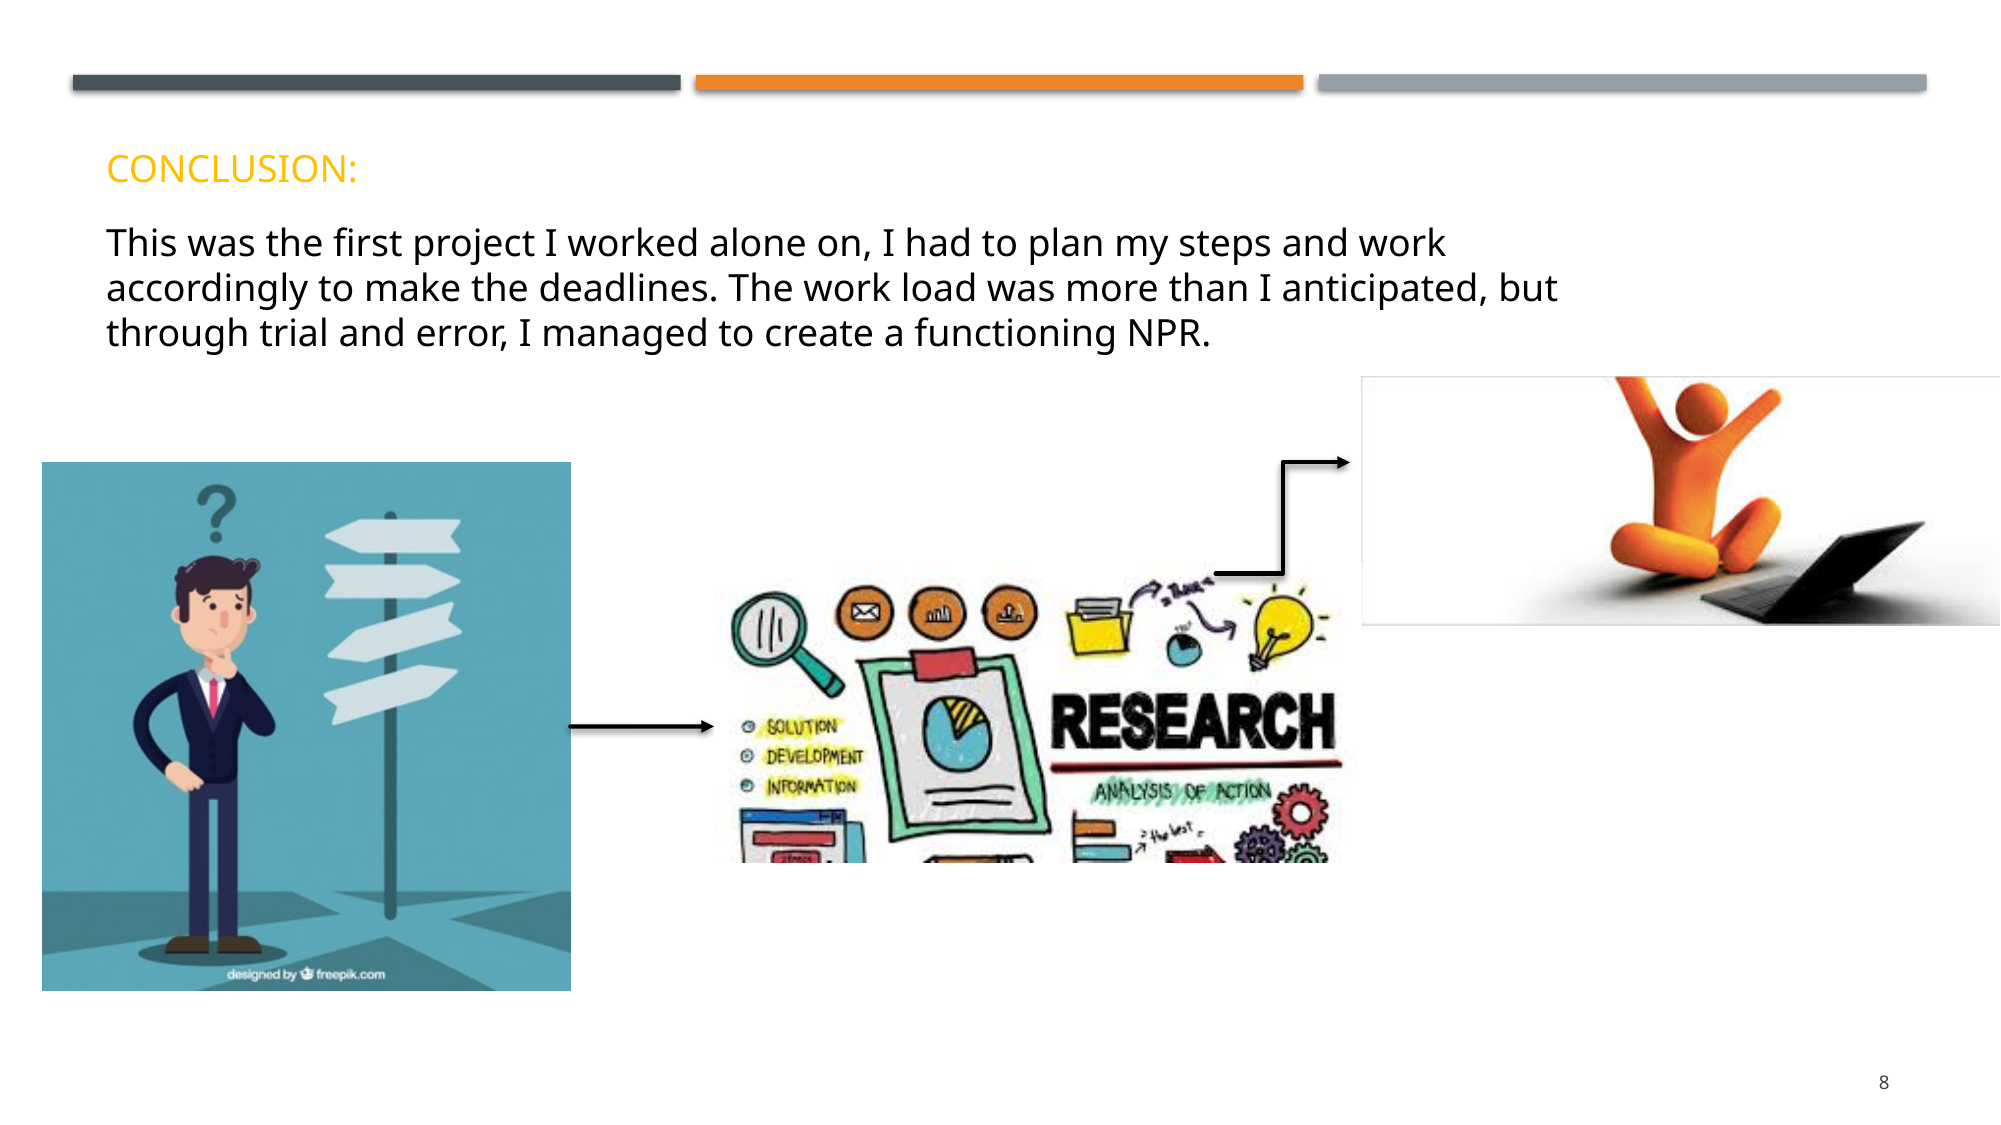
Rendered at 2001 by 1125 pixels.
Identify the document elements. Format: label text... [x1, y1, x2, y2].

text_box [1215, 461, 1351, 574]
picture [41, 461, 571, 992]
slide_number 8 [1732, 1053, 1905, 1114]
text_box CONCLUSION: [91, 137, 668, 198]
text_box This was the first project I worked alone on, I had to plan my steps and work accordingly to make the deadlines. The work load was more than I anticipated, but through trial and error, I managed to create a functioning NPR. [91, 211, 1643, 362]
picture [713, 376, 2000, 864]
